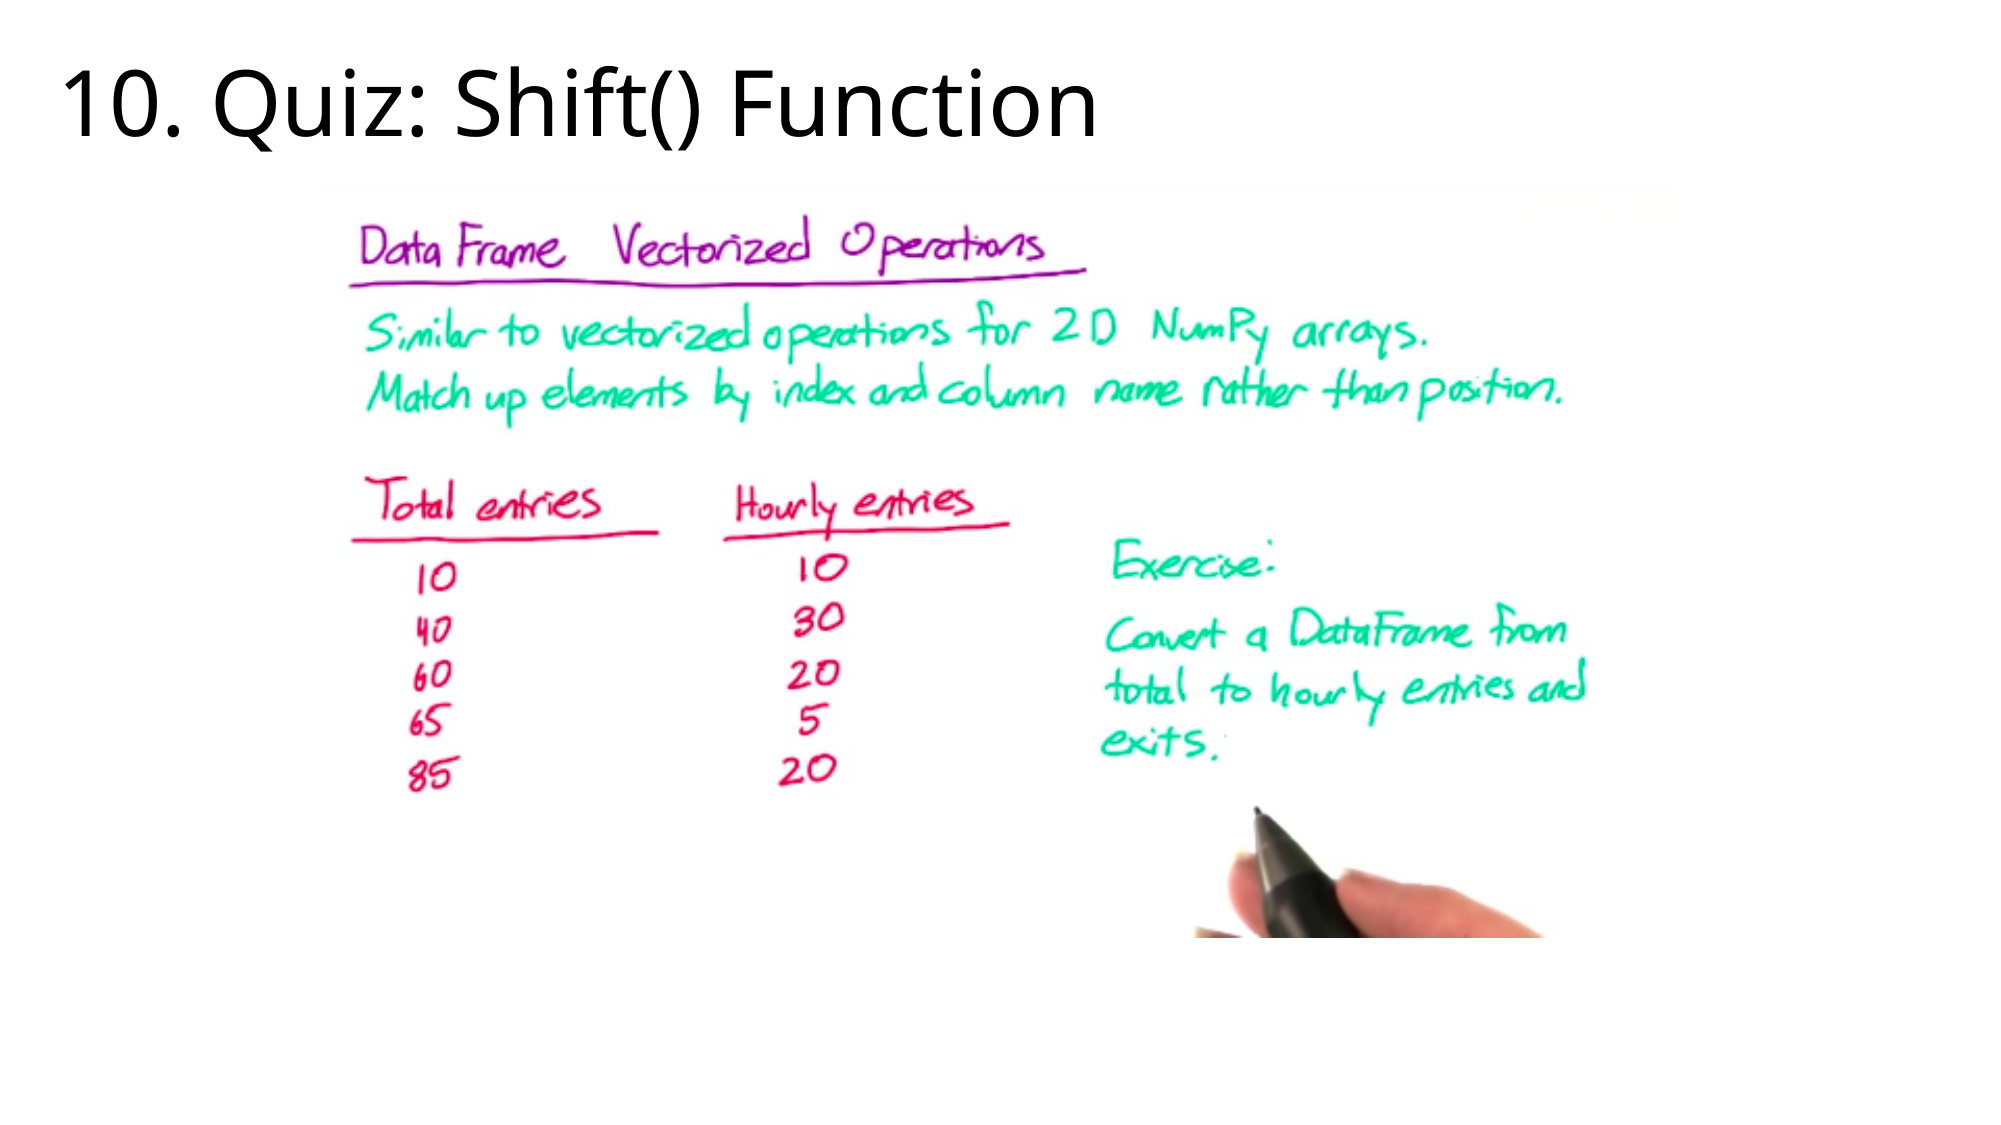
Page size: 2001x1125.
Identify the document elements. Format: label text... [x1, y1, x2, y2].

picture [322, 185, 1675, 938]
title 10. Quiz: Shift() Function [42, 47, 1750, 167]
